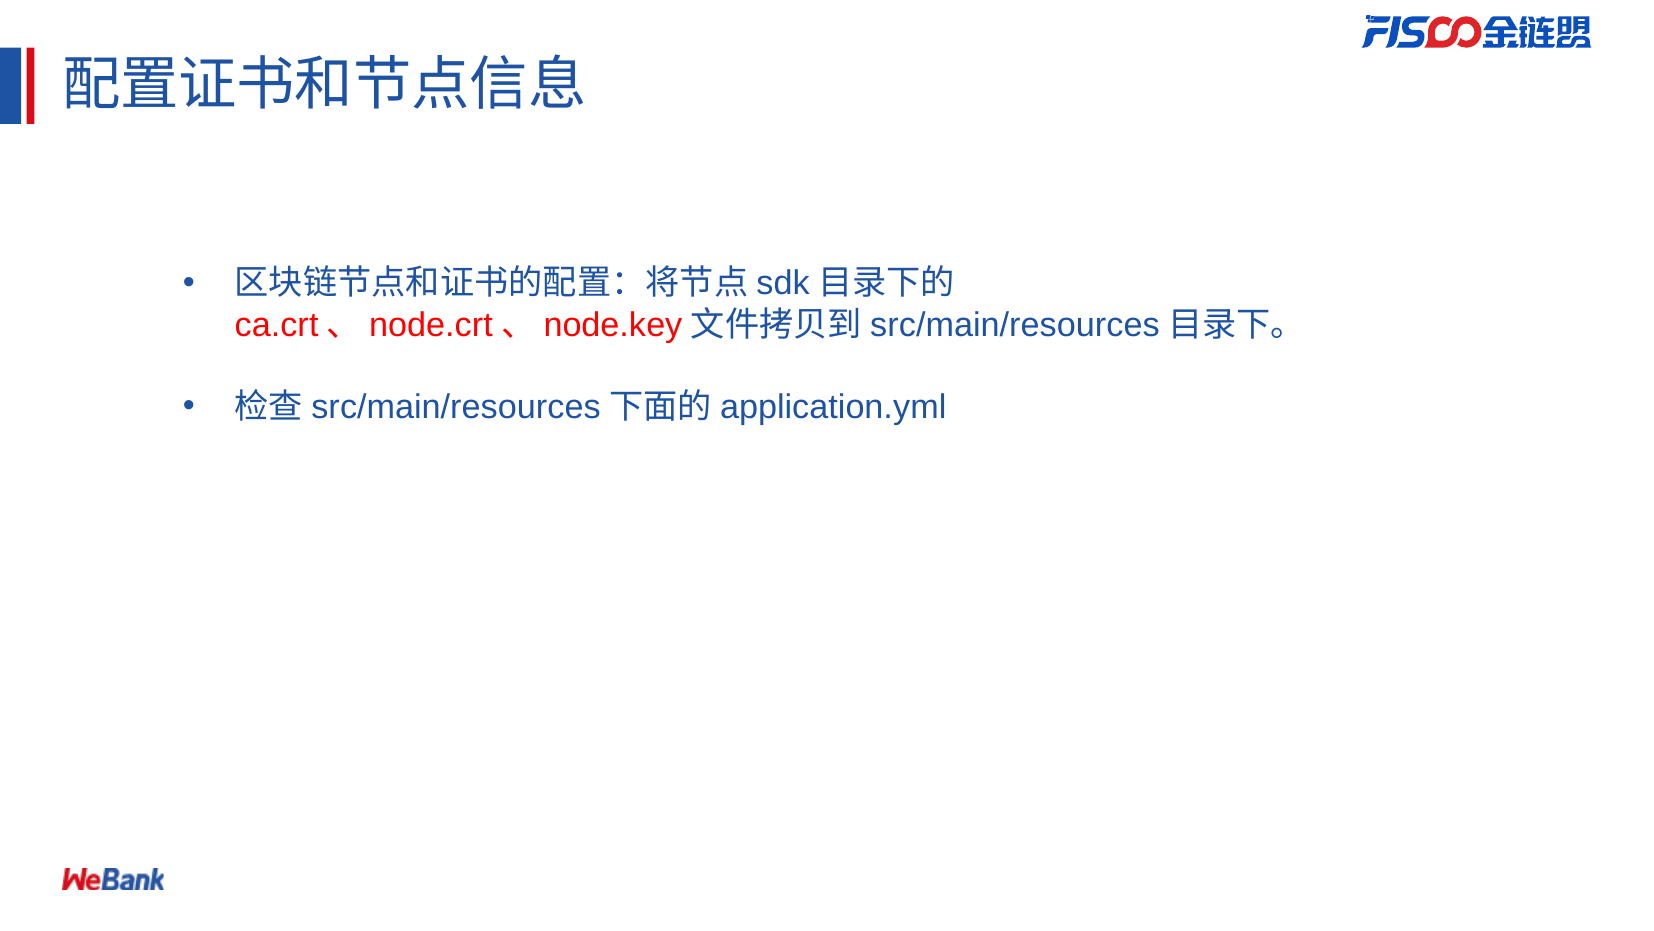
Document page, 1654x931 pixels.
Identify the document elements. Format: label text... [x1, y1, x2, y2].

title 配置证书和节点信息 [62, 53, 1592, 210]
text_box 区块链节点和证书的配置：将节点sdk目录下的ca.crt、node.crt、node.key文件拷贝到src/main/resources目录下。 检查src/main/resources下面的application.yml [174, 252, 1398, 434]
